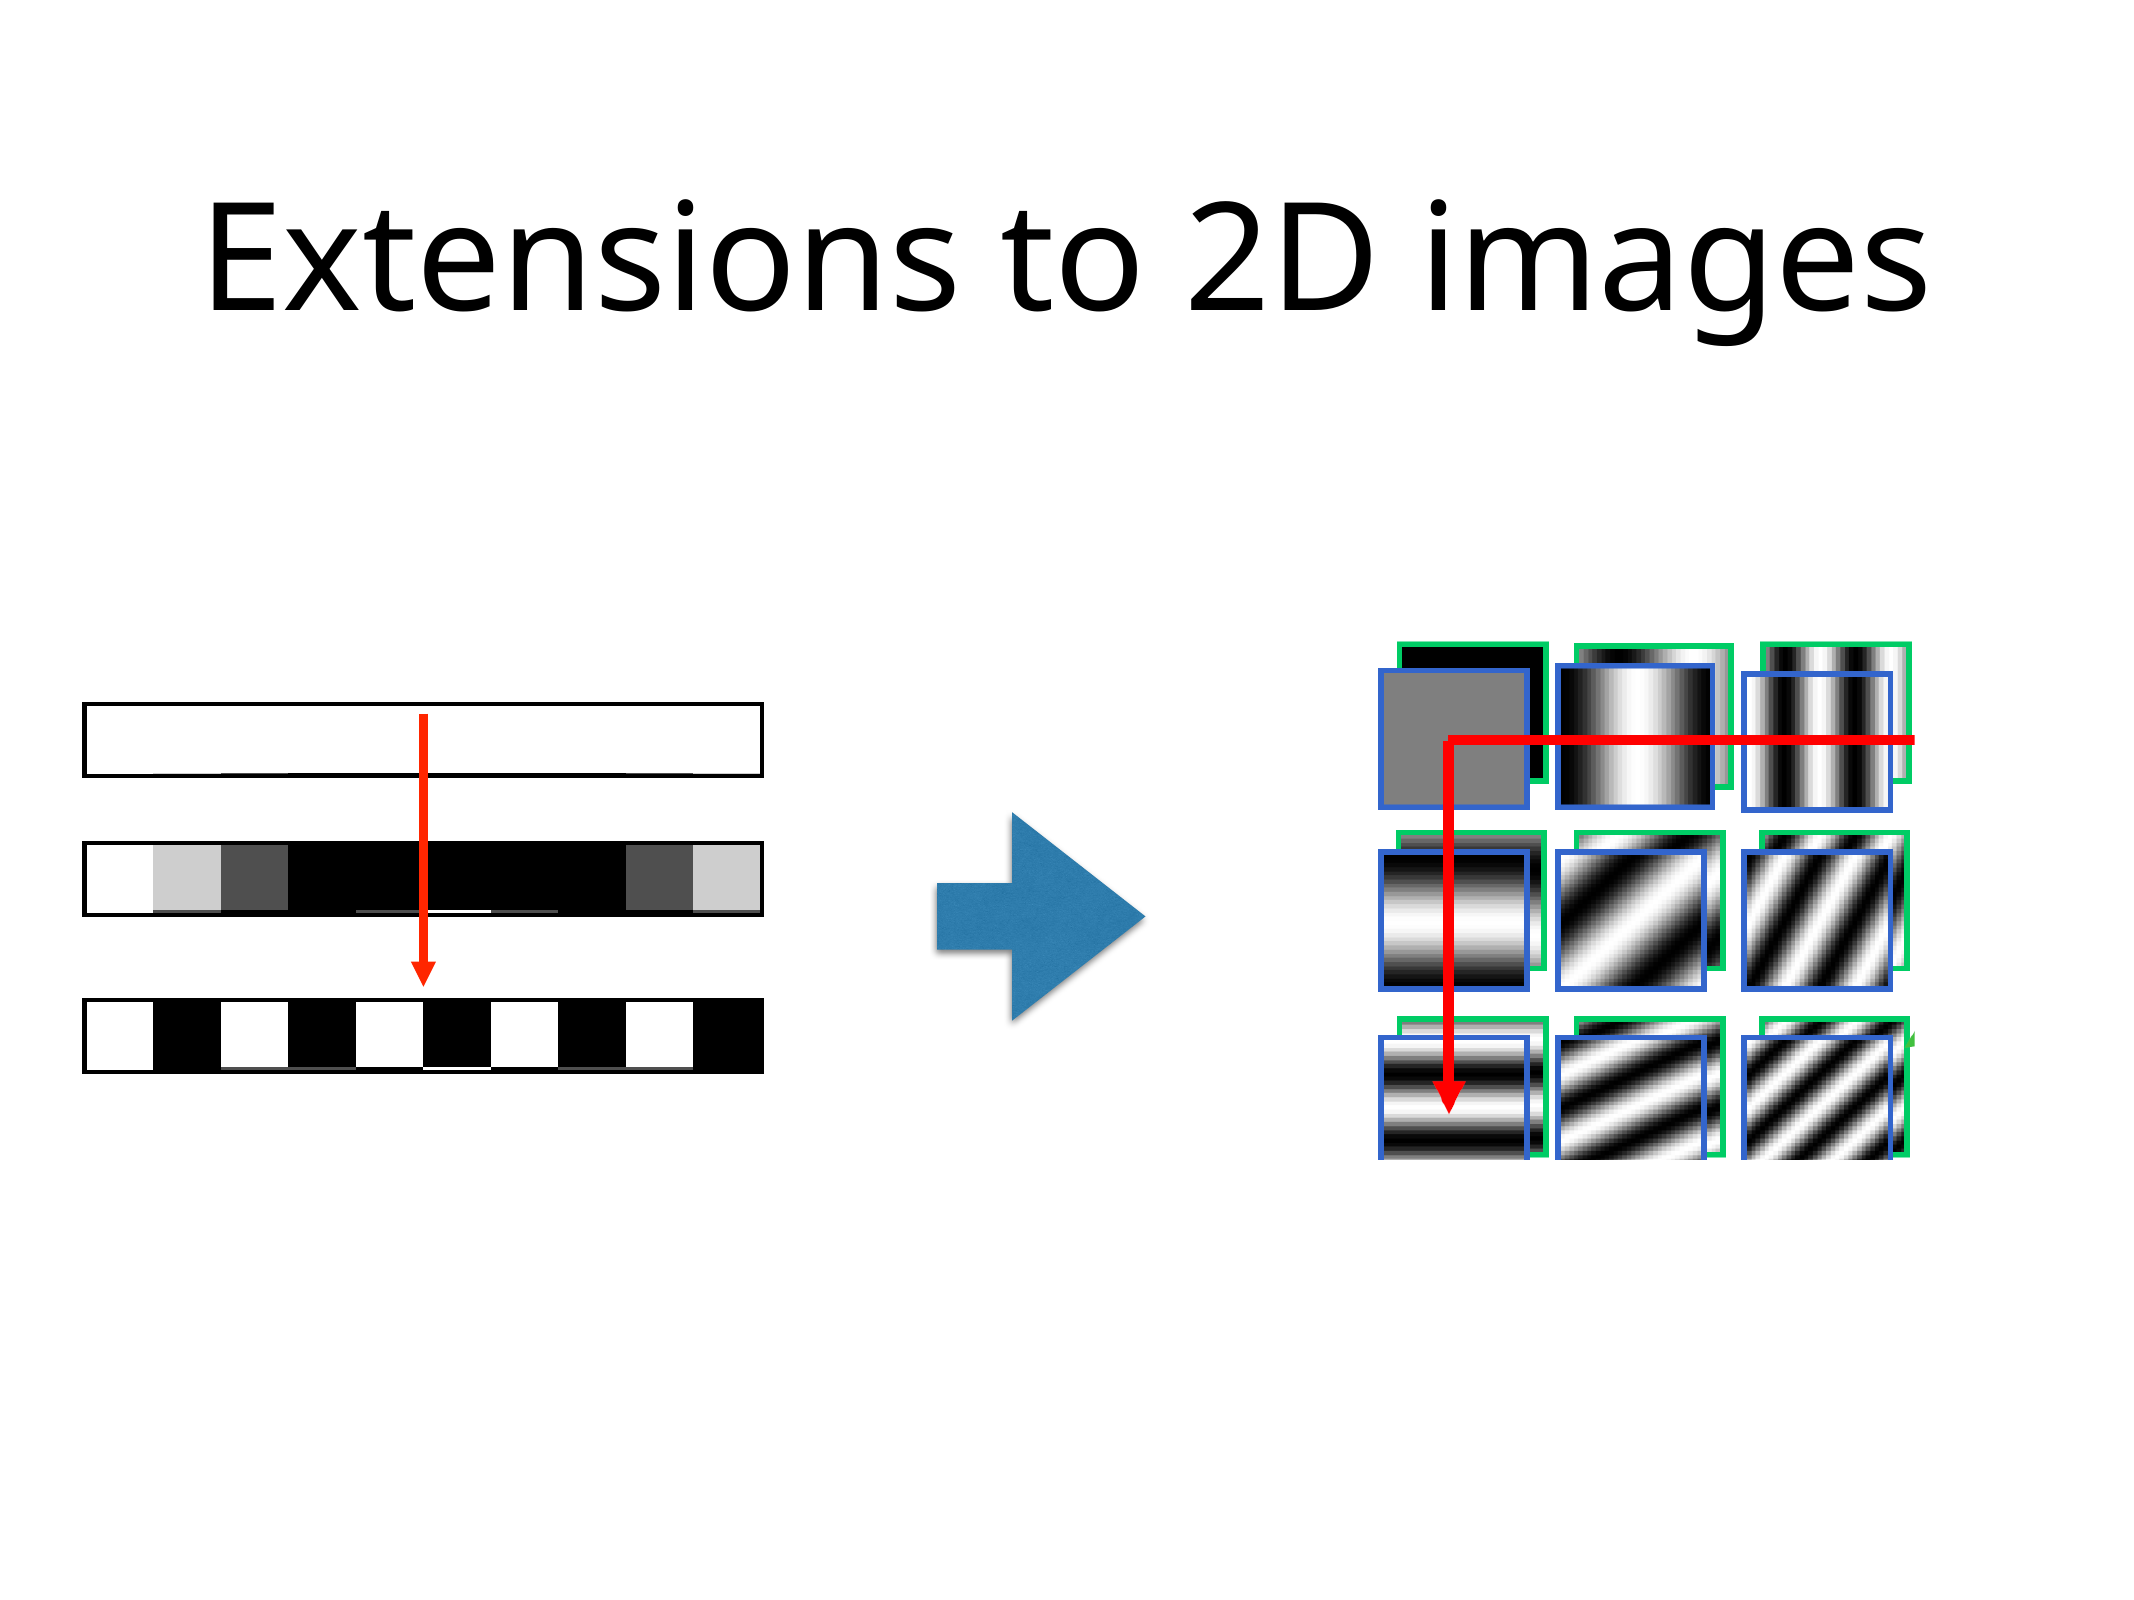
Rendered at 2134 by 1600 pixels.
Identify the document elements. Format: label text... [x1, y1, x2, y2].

picture [1366, 629, 1915, 1160]
picture [86, 706, 761, 775]
text_box [937, 812, 1146, 1021]
picture [86, 1001, 761, 1070]
title Extensions to 2D images [156, 72, 1978, 428]
picture [86, 845, 423, 914]
picture [424, 845, 761, 914]
